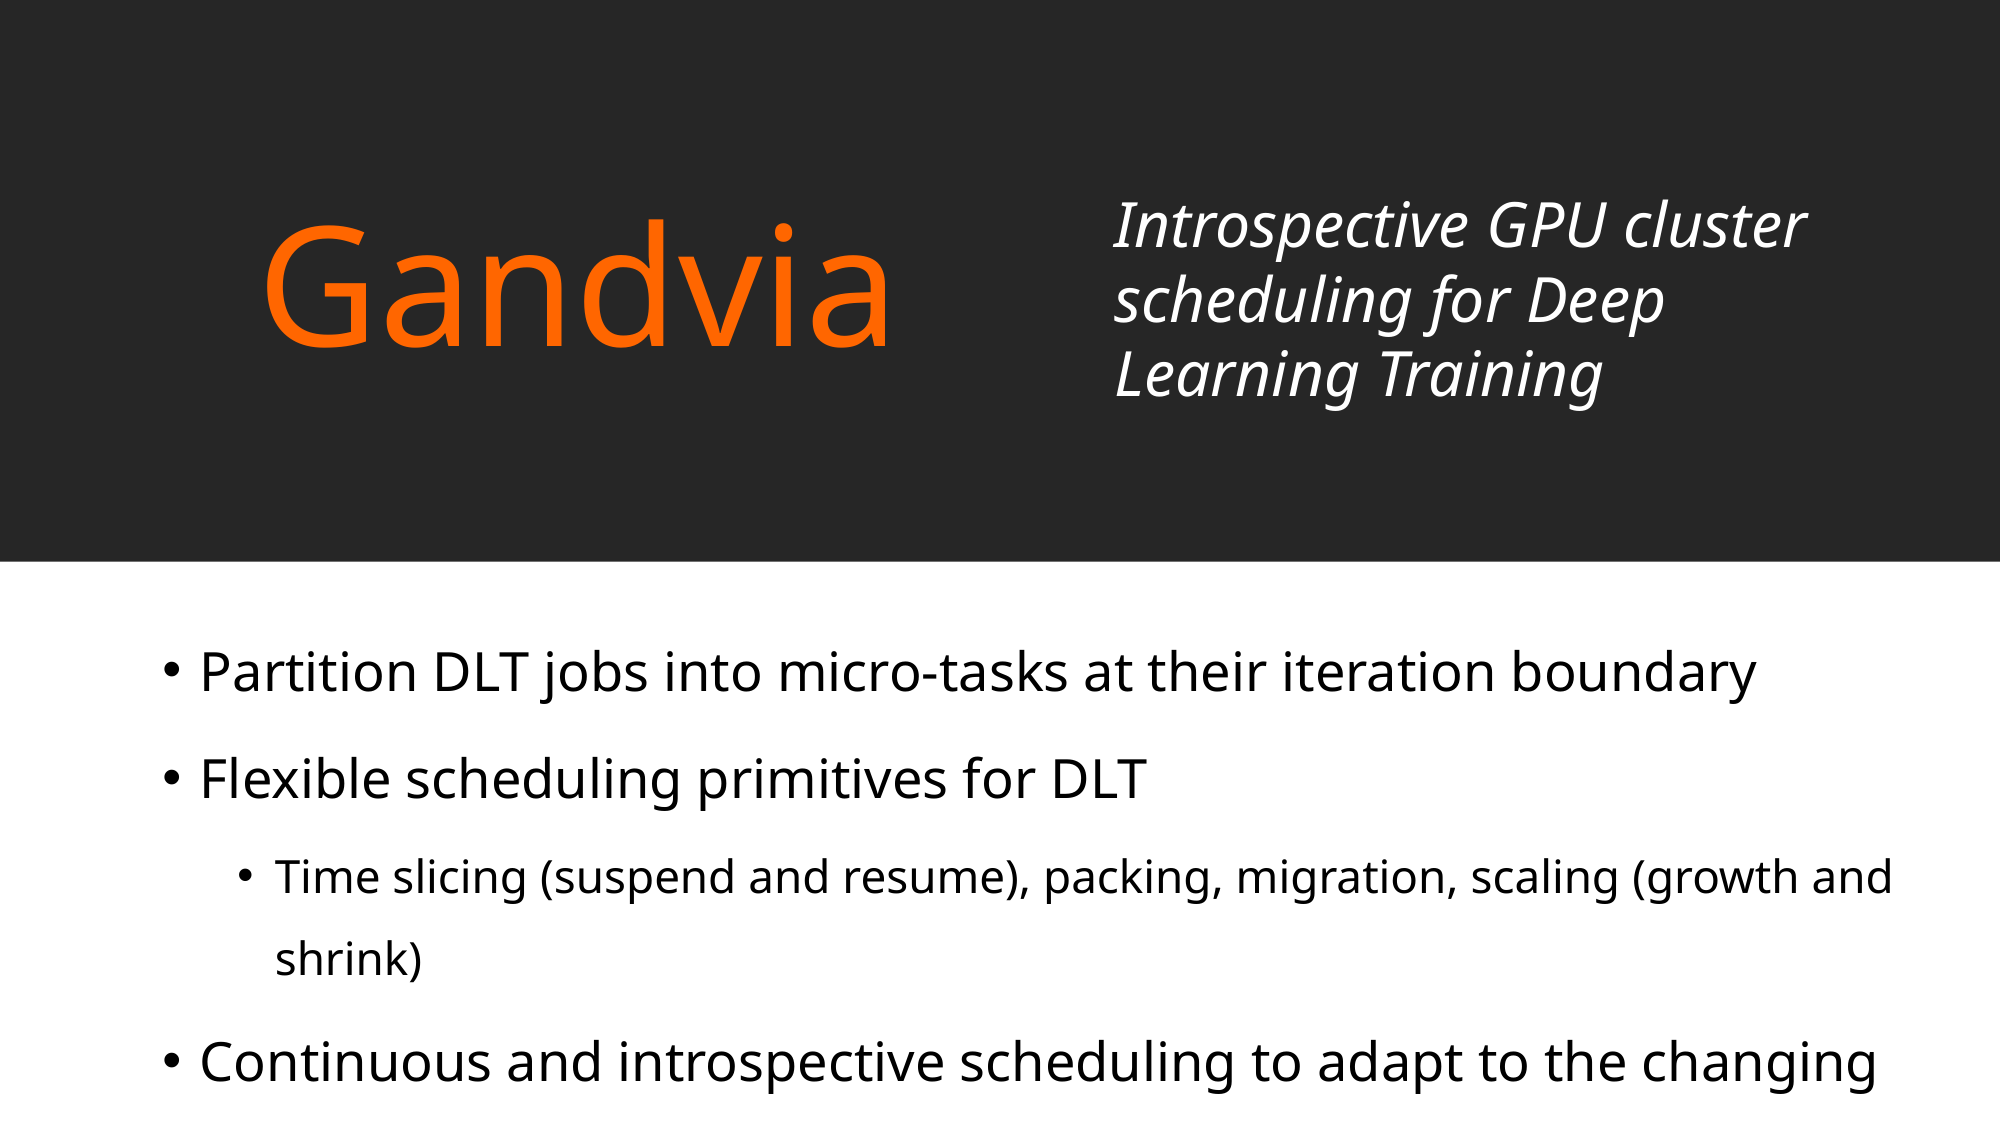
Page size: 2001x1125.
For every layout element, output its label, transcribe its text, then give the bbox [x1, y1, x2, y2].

list Partition DLT jobs into micro-tasks at their iteration boundary Flexible scheduling primitives for DLT Time slicing (suspend and resume), packing, migration, scaling (growth and shrink) Continuous and introspective scheduling to adapt to the changing environment Application-aware profiling [72, 596, 1928, 907]
text_box Introspective GPU cluster scheduling for Deep Learning Training [1099, 177, 1863, 417]
text_box [0, 0, 2000, 562]
text_box Gandvia [243, 172, 1281, 387]
slide_number 31 [1412, 1062, 1863, 1123]
